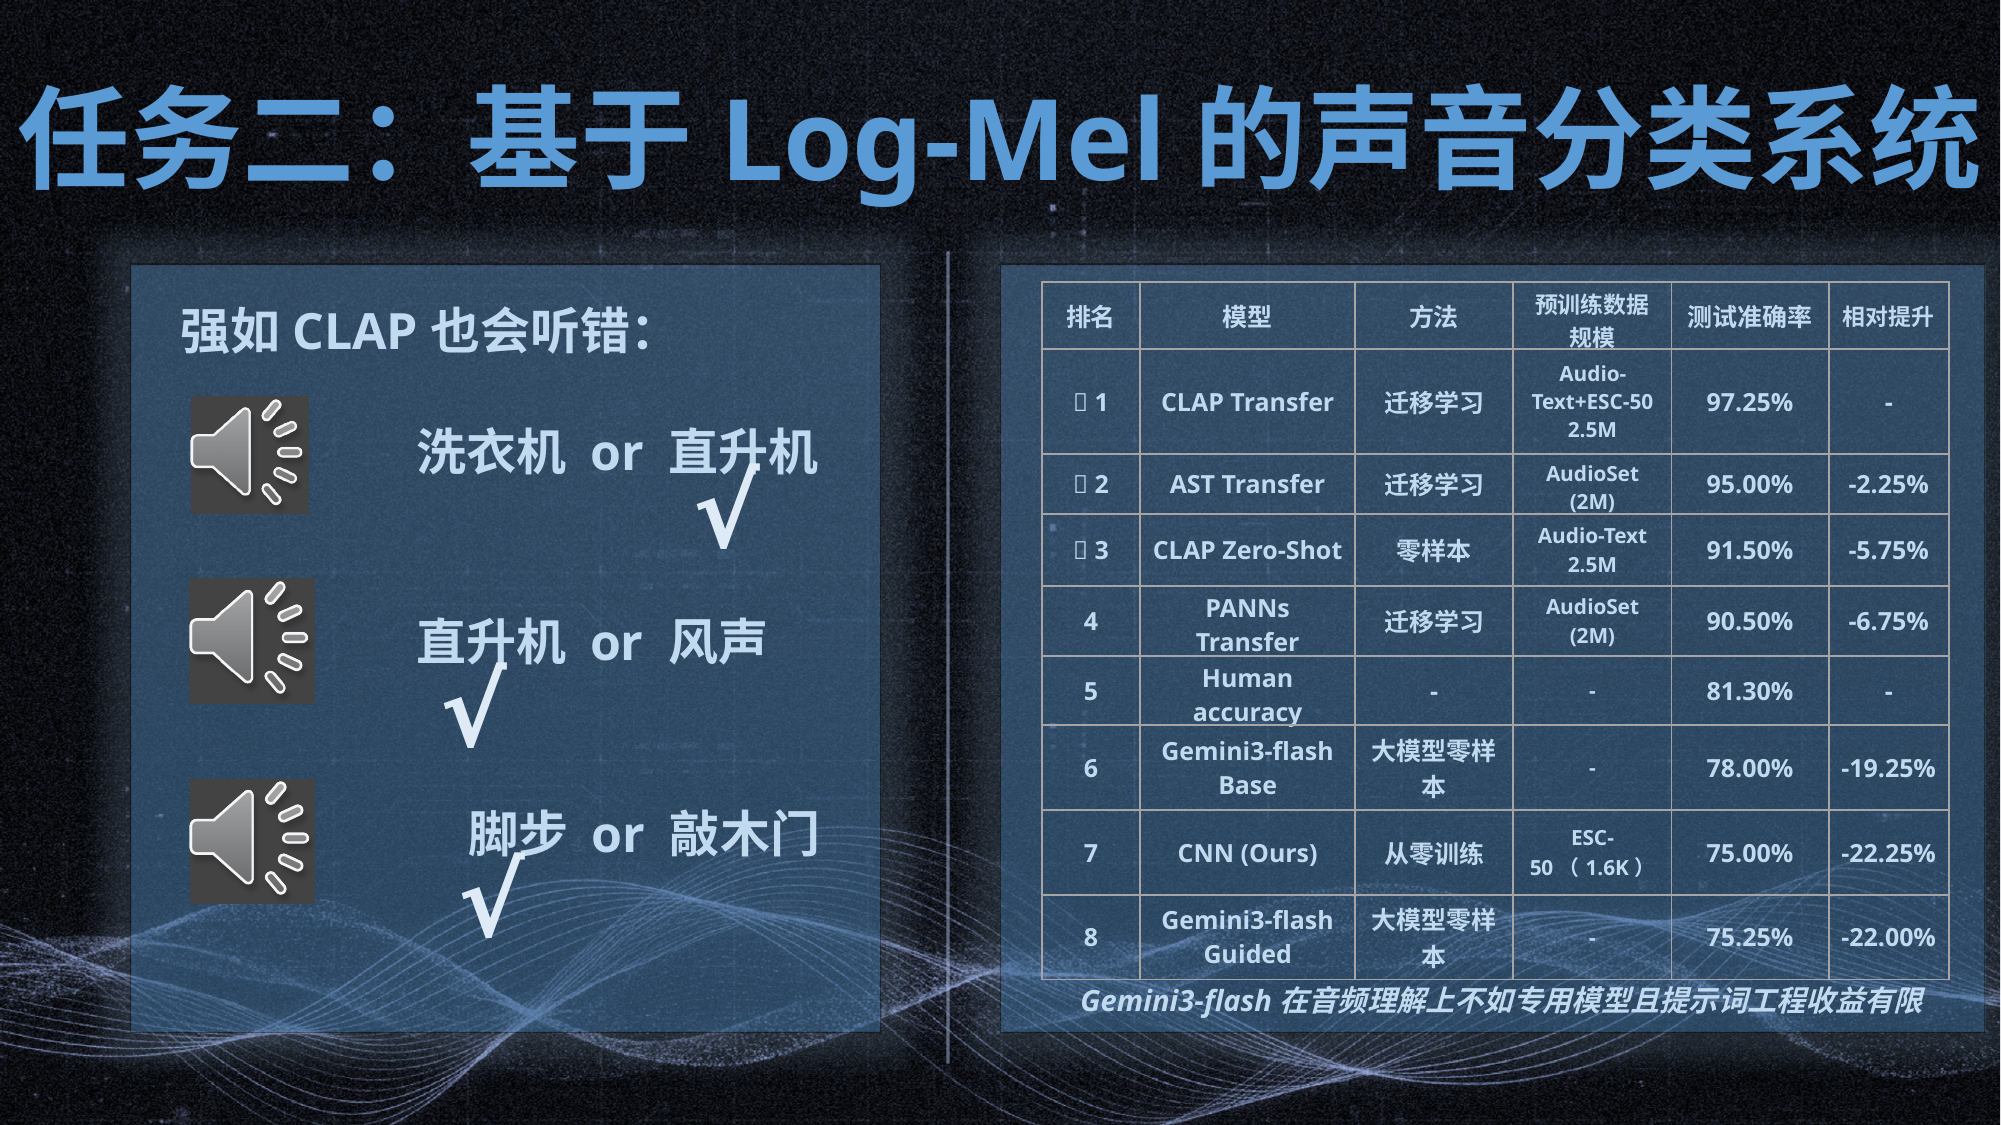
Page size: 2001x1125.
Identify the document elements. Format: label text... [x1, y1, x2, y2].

table_cell CLAP Zero-Shot [1141, 515, 1354, 585]
table_header 方法 [1356, 283, 1512, 348]
table_cell 大模型零样本 [1356, 726, 1512, 809]
table_cell 大模型零样本 [1356, 896, 1512, 974]
text_box 直升机 or 风声 [401, 603, 849, 678]
table_cell -6.75% [1830, 587, 1948, 655]
text_box 洗衣机 or 直升机 [401, 413, 900, 488]
table_cell 迁移学习 [1356, 455, 1512, 513]
table_cell 91.50% [1672, 515, 1828, 585]
table_cell 迁移学习 [1356, 350, 1512, 453]
table_cell 🥉 3 [1043, 515, 1139, 585]
table_cell -22.25% [1830, 811, 1948, 894]
table_cell -2.25% [1830, 455, 1948, 513]
table_cell - [1830, 350, 1948, 453]
table_cell 零样本 [1356, 515, 1512, 585]
table_cell 81.30% [1672, 657, 1828, 724]
table_cell 8 [1043, 896, 1139, 979]
picture [189, 395, 310, 516]
text_box 脚步 or 敲木门 [453, 795, 900, 870]
table_cell CLAP Transfer [1141, 350, 1354, 453]
table_cell ESC-50（1.6K） [1514, 811, 1671, 894]
table_cell Gemini3-flash Base [1141, 726, 1354, 809]
table_cell Audio-Text 2.5M [1514, 515, 1671, 585]
table_cell AST Transfer [1141, 455, 1354, 513]
table_cell 🥈 2 [1043, 455, 1139, 513]
table_cell 78.00% [1672, 726, 1828, 809]
table_cell PANNs Transfer [1141, 587, 1354, 655]
text_box [130, 263, 882, 1033]
table_cell - [1514, 726, 1671, 809]
table_header 相对提升 [1830, 283, 1948, 348]
table_header 测试准确率 [1672, 283, 1828, 348]
table_cell 4 [1043, 587, 1139, 655]
text_box √ [678, 439, 806, 575]
table_cell 6 [1043, 726, 1139, 809]
table_cell 🥇 1 [1043, 350, 1139, 453]
table_cell 75.00% [1672, 811, 1828, 894]
table_cell - [1356, 657, 1512, 724]
table_cell - [1514, 657, 1671, 724]
table_cell -5.75% [1830, 515, 1948, 585]
text_box 任务二：基于Log-Mel的声音分类系统 [3, 60, 1997, 211]
table_cell 90.50% [1672, 587, 1828, 655]
picture [188, 577, 316, 705]
table_header 模型 [1141, 283, 1354, 348]
table_cell CNN (Ours) [1141, 811, 1354, 894]
table_cell - [1514, 896, 1671, 974]
text_box Gemini3-flash在音频理解上不如专用模型且提示词工程收益有限 [1065, 974, 2000, 1025]
table_cell AudioSet (2M) [1514, 587, 1671, 655]
picture [188, 777, 316, 906]
table_cell 迁移学习 [1356, 587, 1512, 655]
text_box 强如CLAP也会听错： [165, 291, 654, 367]
table_cell Human accuracy [1141, 657, 1354, 724]
table_cell -22.00% [1830, 896, 1948, 974]
table_cell 97.25% [1672, 350, 1828, 453]
table_header 排名 [1043, 283, 1139, 348]
table_cell -19.25% [1830, 726, 1948, 809]
table_header 预训练数据规模 [1514, 283, 1671, 348]
table_cell AudioSet (2M) [1514, 455, 1671, 513]
table_cell 95.00% [1672, 455, 1828, 513]
table_cell 5 [1043, 657, 1139, 724]
table_cell - [1830, 657, 1948, 724]
text_box [999, 263, 1986, 1033]
table_cell 7 [1043, 811, 1139, 894]
text_box √ [426, 638, 554, 774]
table_cell Audio-Text+ESC-50 2.5M [1514, 350, 1671, 453]
table_cell 75.25% [1672, 896, 1828, 974]
table_cell Gemini3-flash Guided [1141, 896, 1354, 974]
text_box √ [443, 828, 572, 964]
table_cell 从零训练 [1356, 811, 1512, 894]
